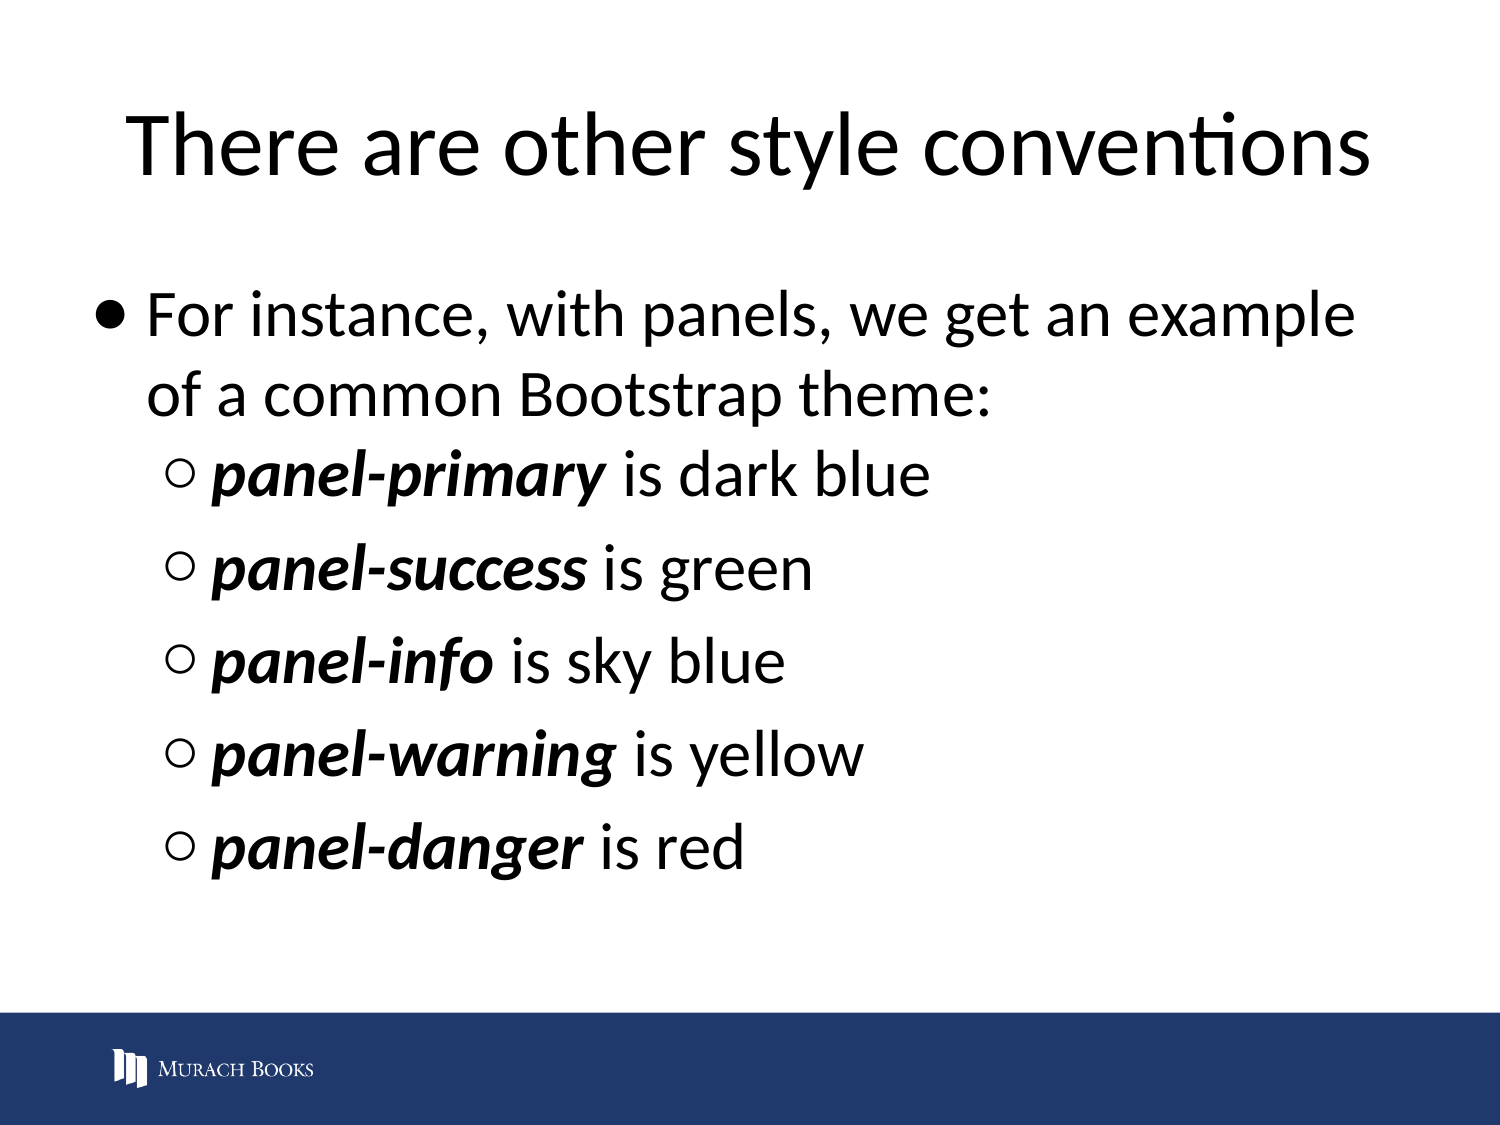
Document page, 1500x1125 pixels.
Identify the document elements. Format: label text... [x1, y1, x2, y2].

picture [111, 1049, 313, 1088]
title There are other style conventions [75, 45, 1425, 233]
list For instance, with panels, we get an example of a common Bootstrap theme: panel-primary is dark blue panel-success is green panel-info is sky blue panel-warning is yellow panel-danger is red [75, 262, 1425, 1005]
